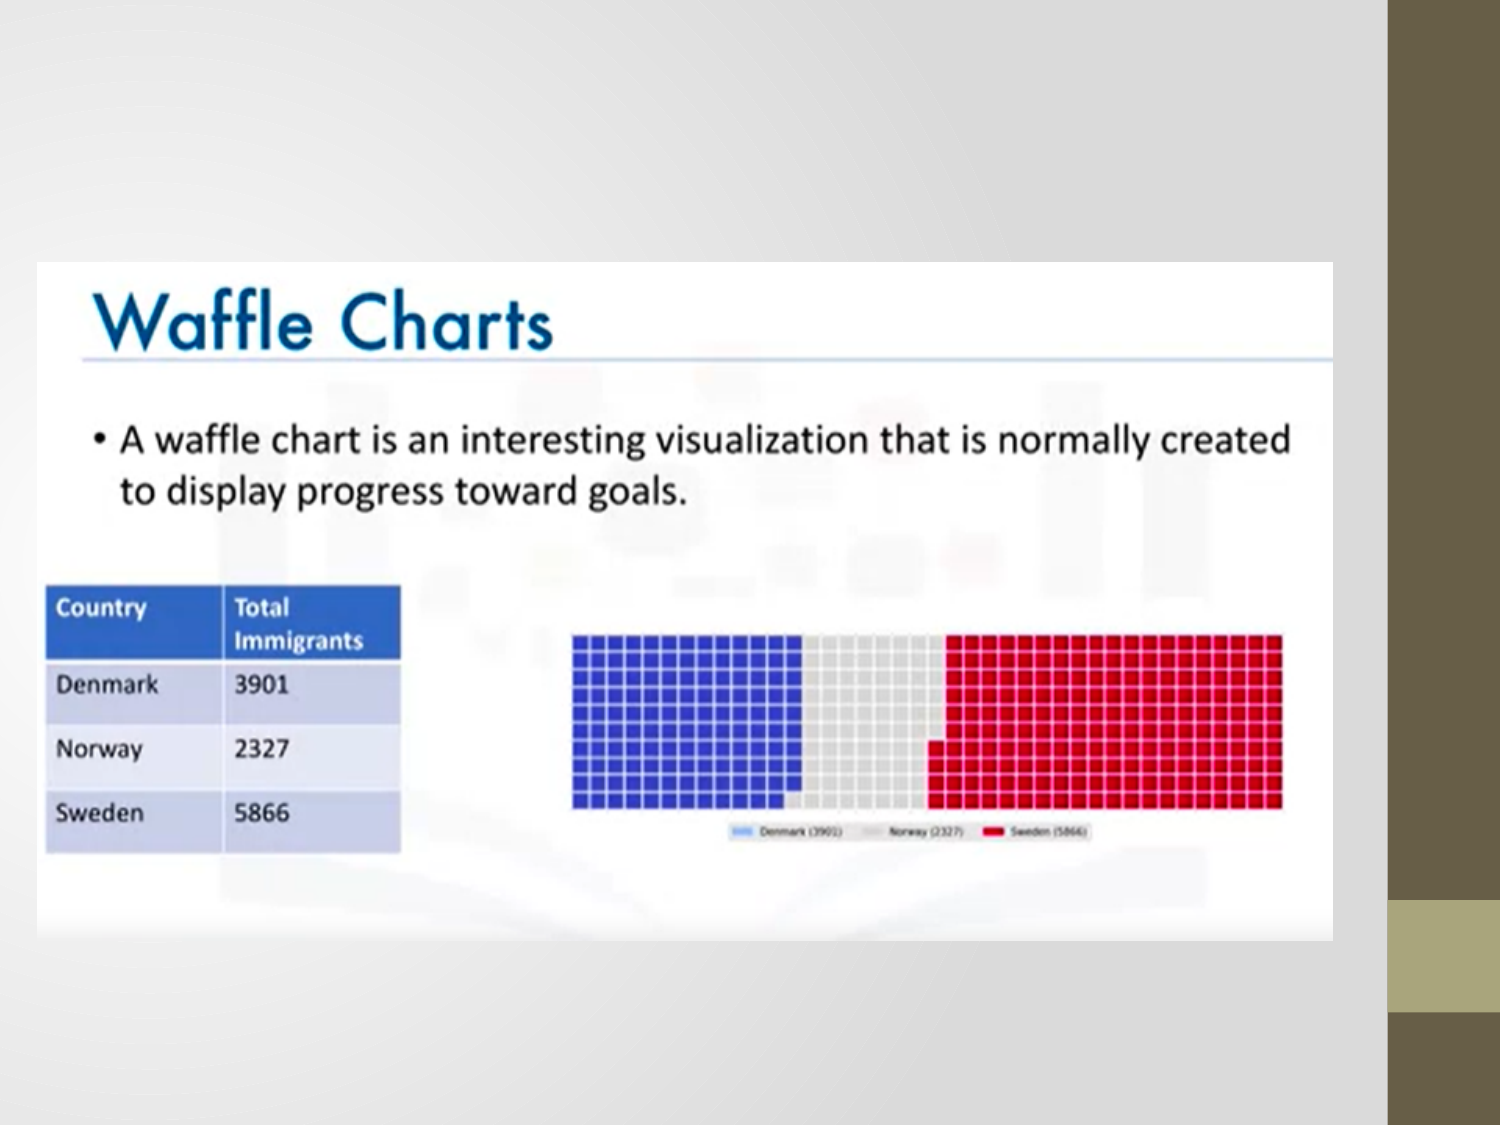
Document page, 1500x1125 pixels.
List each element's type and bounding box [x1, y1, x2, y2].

picture [36, 261, 1334, 942]
